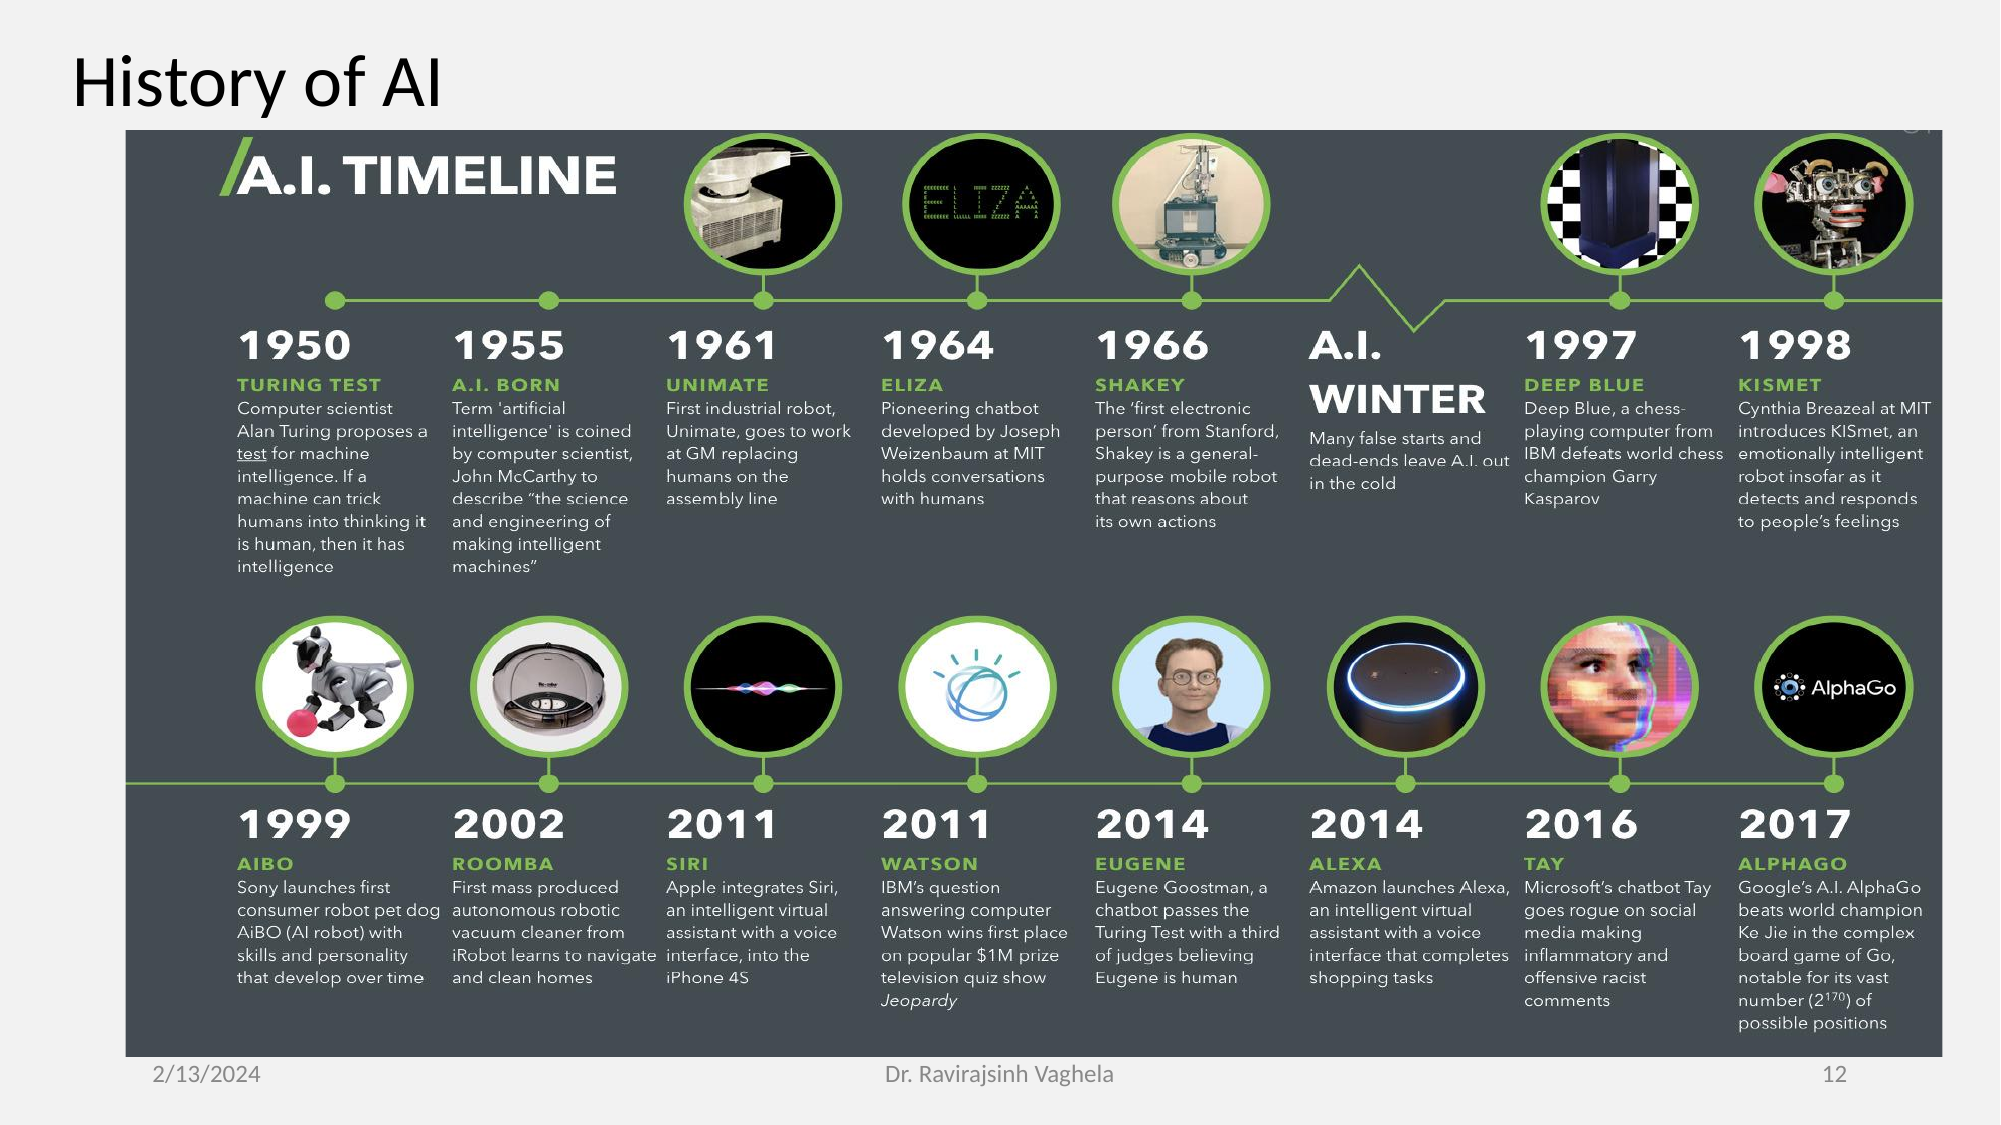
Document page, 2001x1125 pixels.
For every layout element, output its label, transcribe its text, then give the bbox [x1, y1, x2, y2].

title History of AI [57, 34, 728, 131]
picture [125, 130, 1943, 1057]
slide_number ‹#› [1412, 1065, 1863, 1103]
footer Dr. Ravirajsinh Vaghela [662, 1065, 1338, 1103]
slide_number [137, 1065, 588, 1103]
